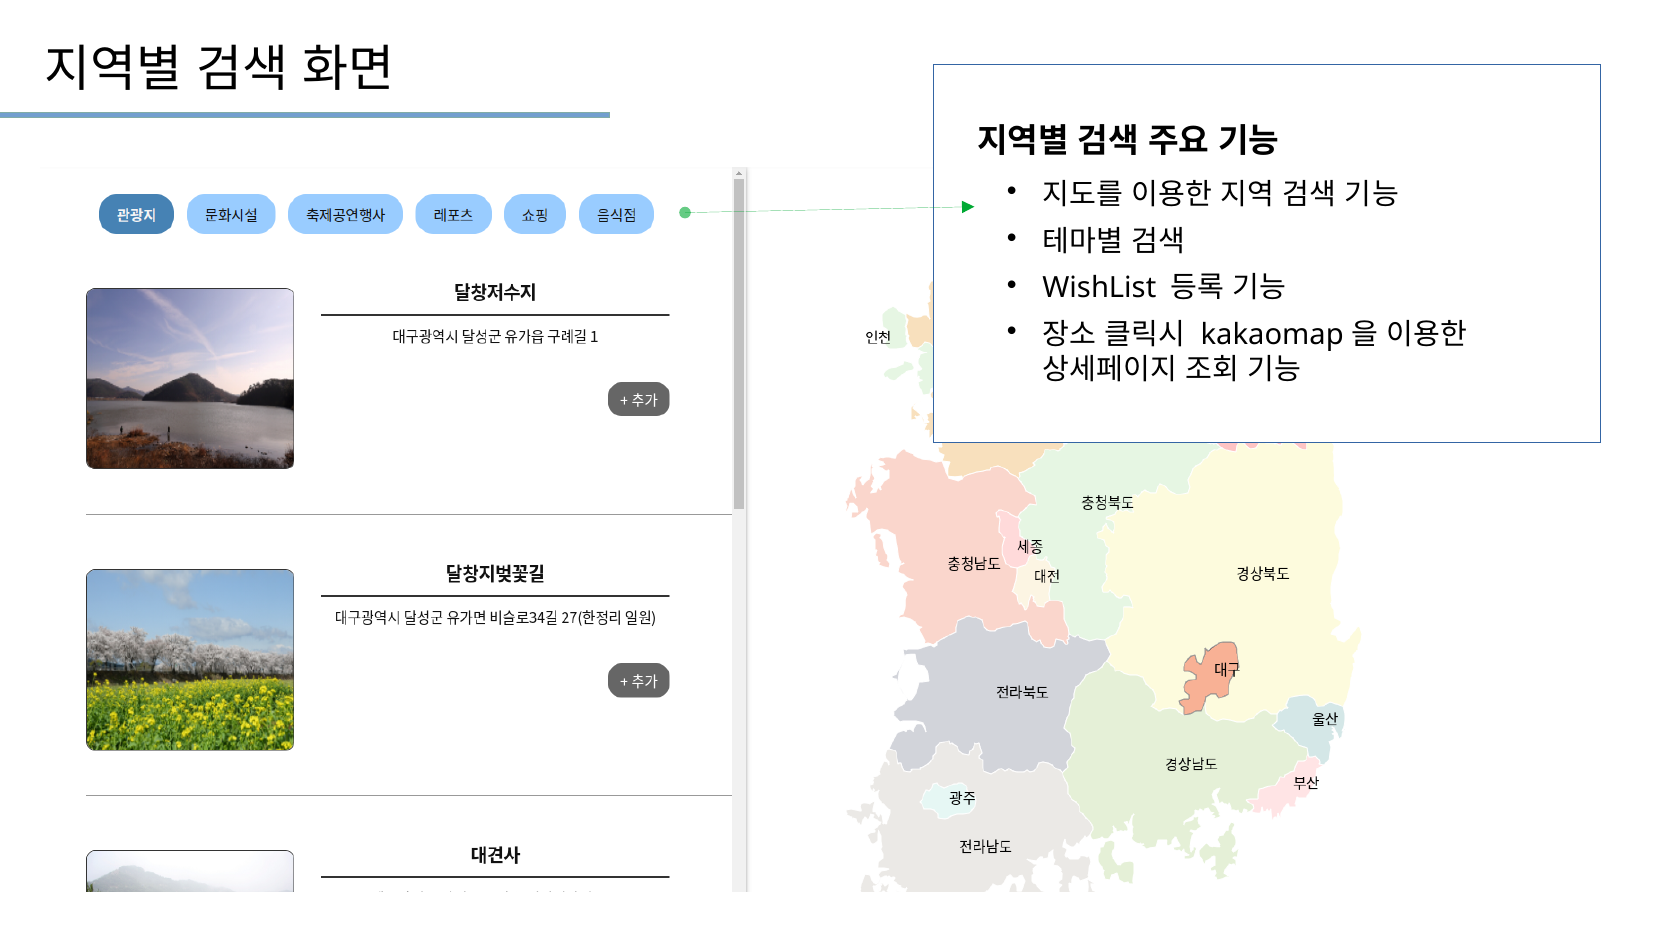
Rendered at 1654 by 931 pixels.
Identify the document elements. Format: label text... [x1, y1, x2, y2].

text_box 지도를 이용한 지역 검색 기능 테마별 검색 WishList 등록 기능 장소 클릭시 kakaomap을 이용한 상세페이지 조회 기능 [1439, 167, 1524, 390]
text_box [0, 112, 29, 118]
text_box 지역별 검색 주요 기능 [962, 112, 1390, 165]
picture [40, 167, 1438, 892]
text_box 지역별 검색 화면 [29, 29, 709, 155]
text_box [933, 64, 1601, 443]
